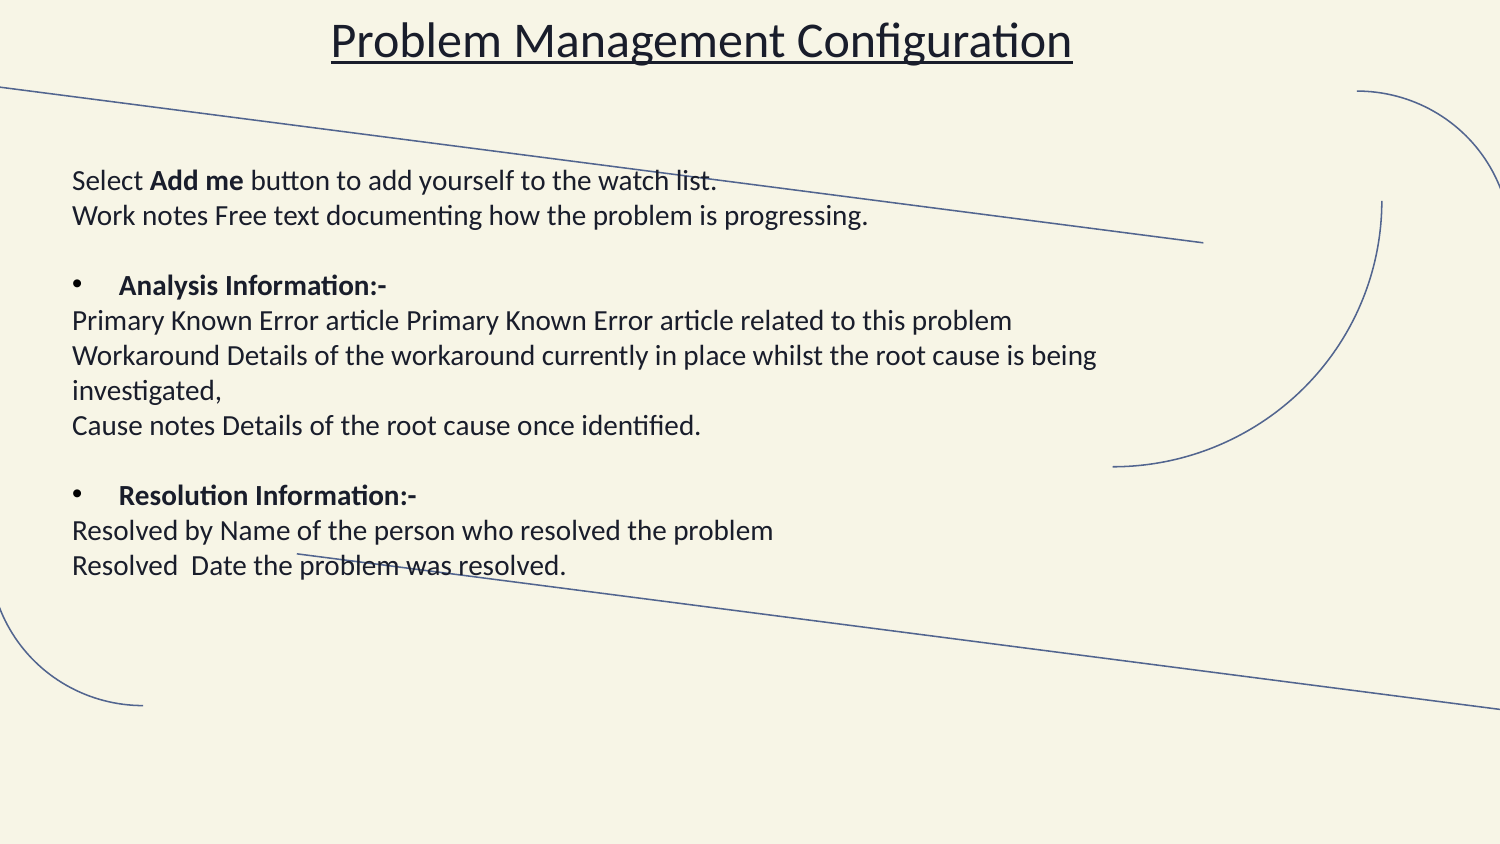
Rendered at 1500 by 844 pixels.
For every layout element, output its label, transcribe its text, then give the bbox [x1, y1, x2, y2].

text_box Problem Management Configuration [315, 0, 1448, 75]
text_box Select Add me button to add yourself to the watch list. Work notes Free text documenting how the problem is progressing. Analysis Information:- Primary Known Error article Primary Known Error article related to this problem Workaround Details of the workaround currently in place whilst the root cause is being investigated, Cause notes Details of the root cause once identified. Resolution Information:- Resolved by Name of the person who resolved the problem Resolved Date the problem was resolved. [57, 154, 1215, 589]
